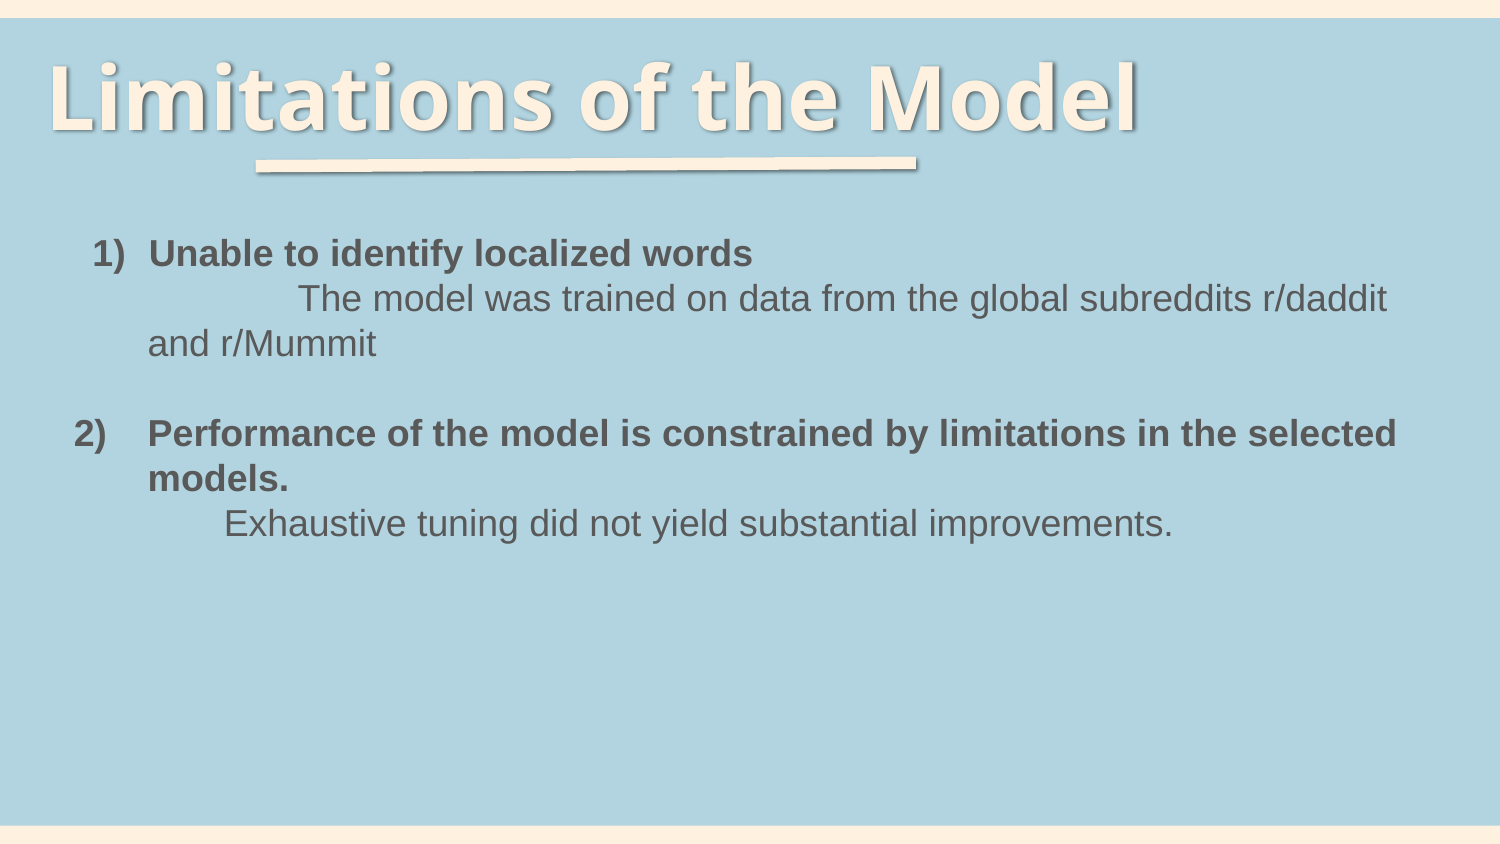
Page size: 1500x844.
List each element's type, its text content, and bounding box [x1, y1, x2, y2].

title Limitations of the Model [30, 18, 1297, 163]
text_box Unable to identify localized words The model was trained on data from the global subreddits r/daddit and r/Mummit 2) Performance of the model is constrained by limitations in the selected models. Exhaustive tuning did not yield substantial improvements. [58, 213, 1414, 787]
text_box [255, 162, 917, 167]
